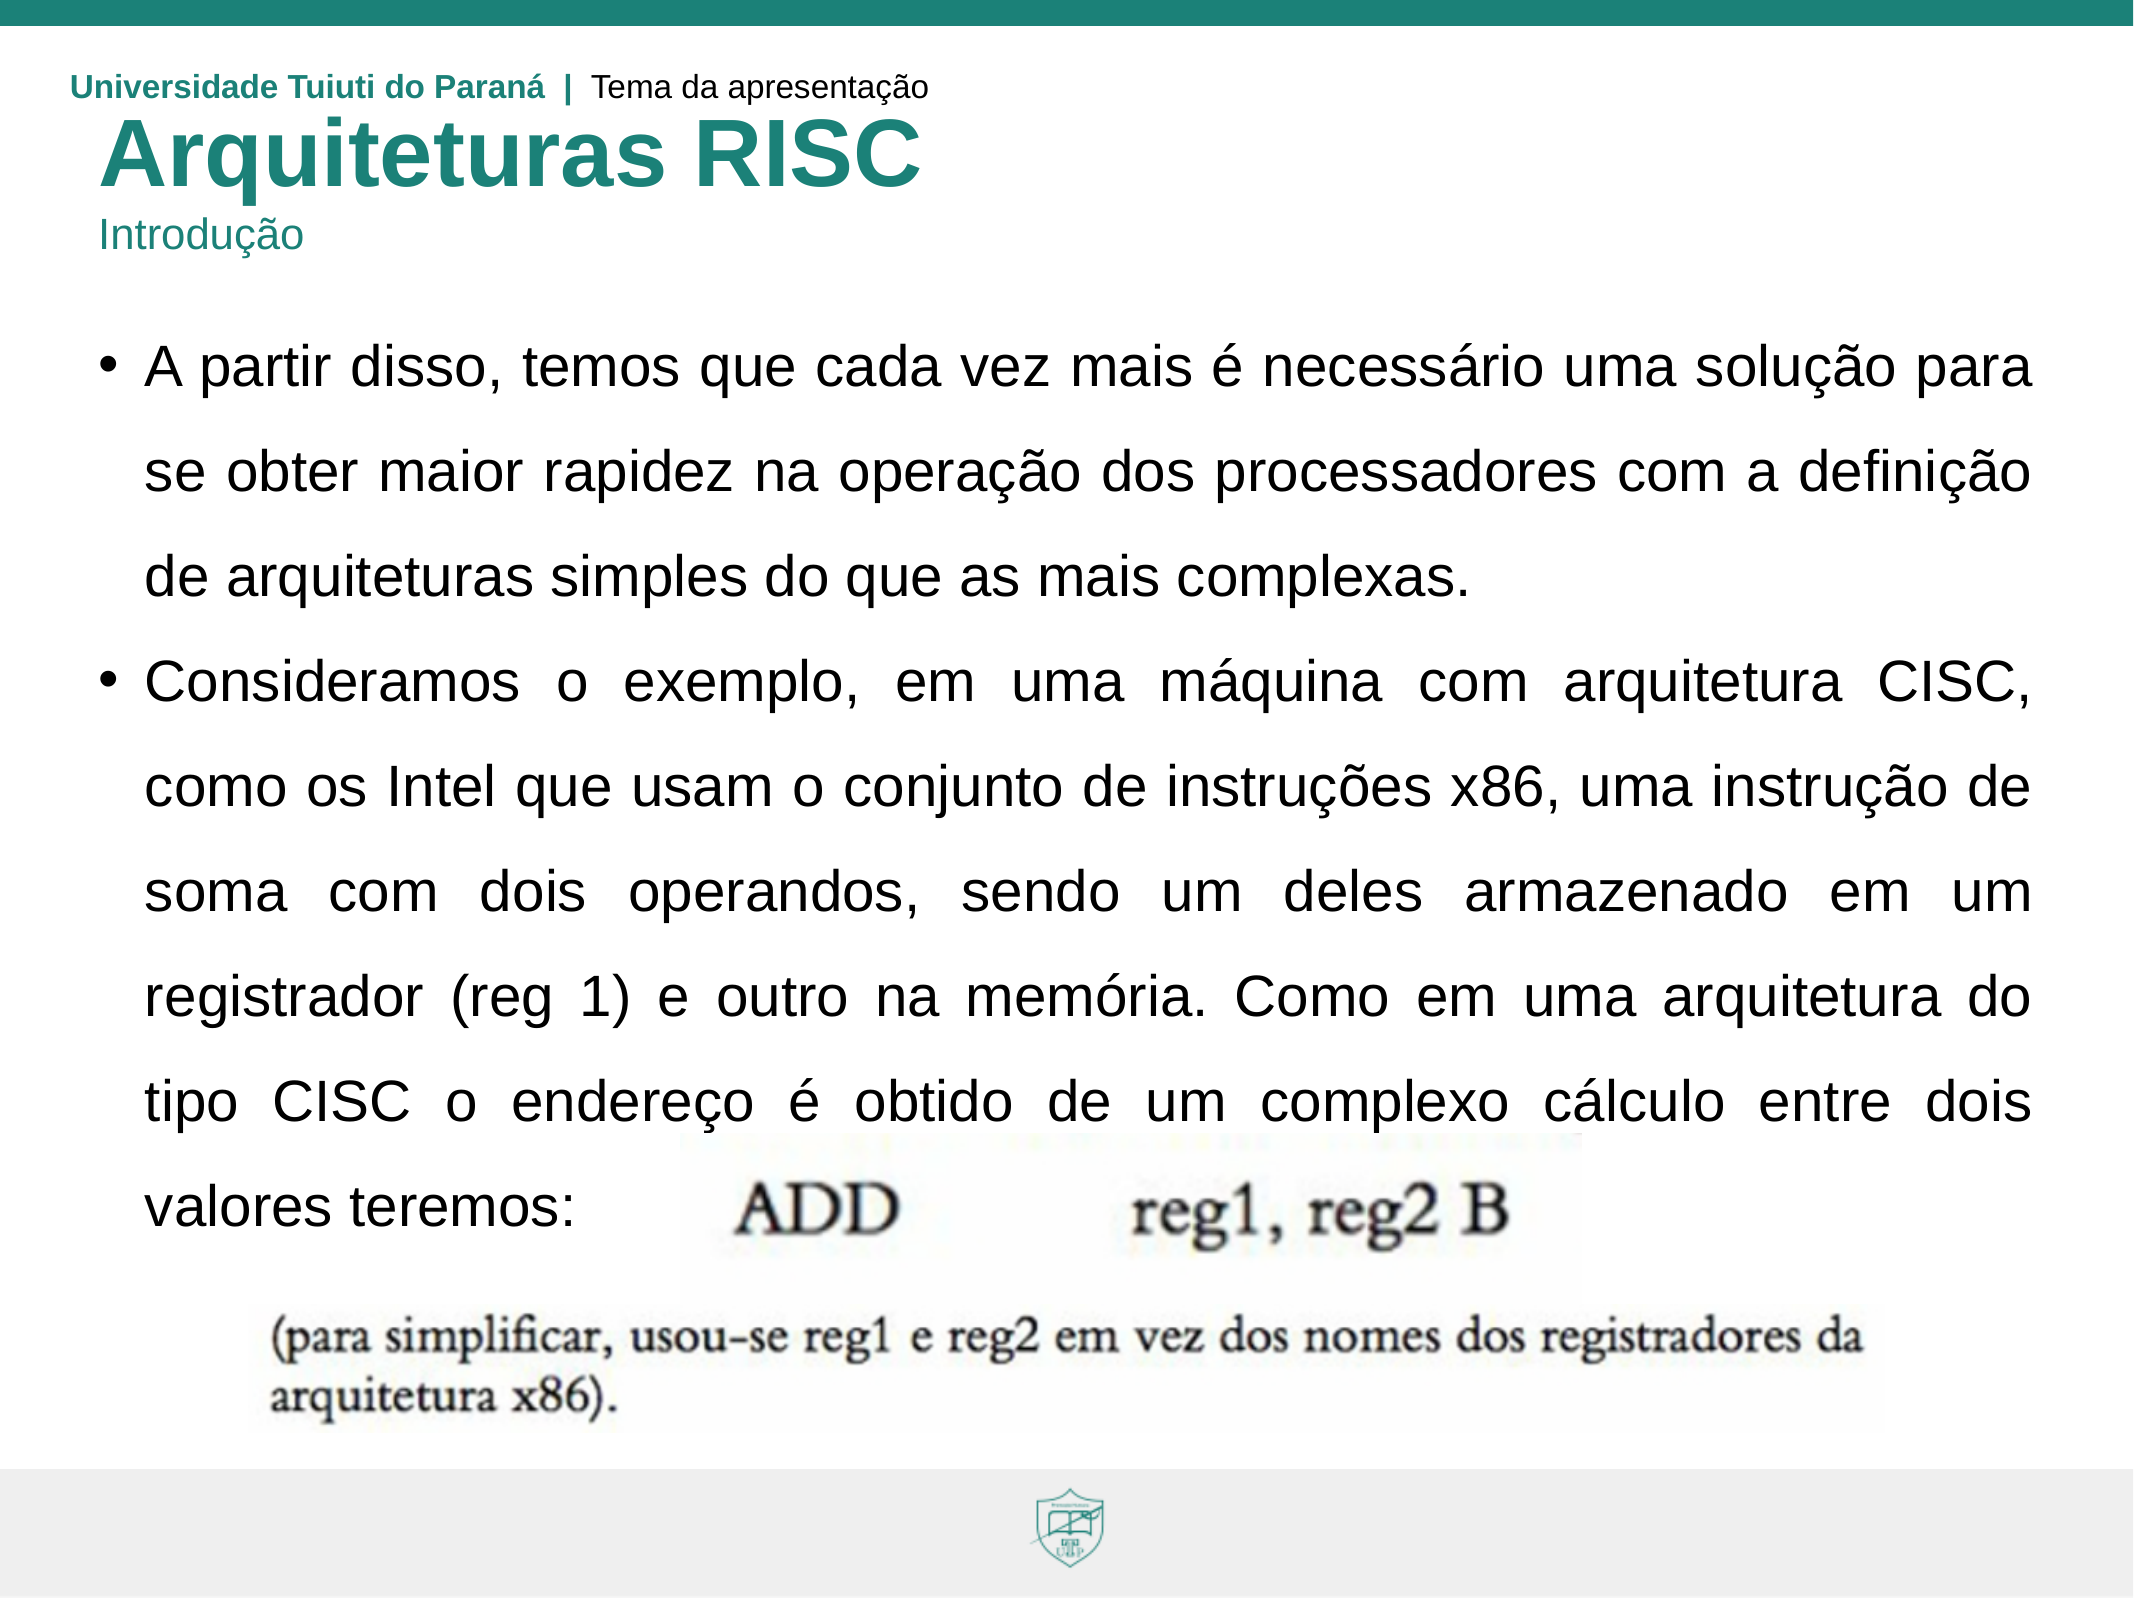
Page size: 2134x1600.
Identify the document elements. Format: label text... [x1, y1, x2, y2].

text_box Arquiteturas RISC Introdução A partir disso, temos que cada vez mais é necessário uma solução para se obter maior rapidez na operação dos processadores com a definição de arquiteturas simples do que as mais complexas. Consideramos o exemplo, em uma máquina com arquitetura CISC, como os Intel que usam o conjunto de instruções x86, uma instrução de soma com dois operandos, sendo um deles armazenado em um registrador (reg 1) e outro na memória. Como em uma arquitetura do tipo CISC o endereço é obtido de um complexo cálculo entre dois valores teremos: [91, 84, 2042, 1245]
picture [248, 1133, 1885, 1433]
text_box Universidade Tuiuti do Paraná | Tema da apresentação [63, 59, 936, 112]
picture [0, 0, 2134, 26]
picture [0, 1469, 2134, 1598]
